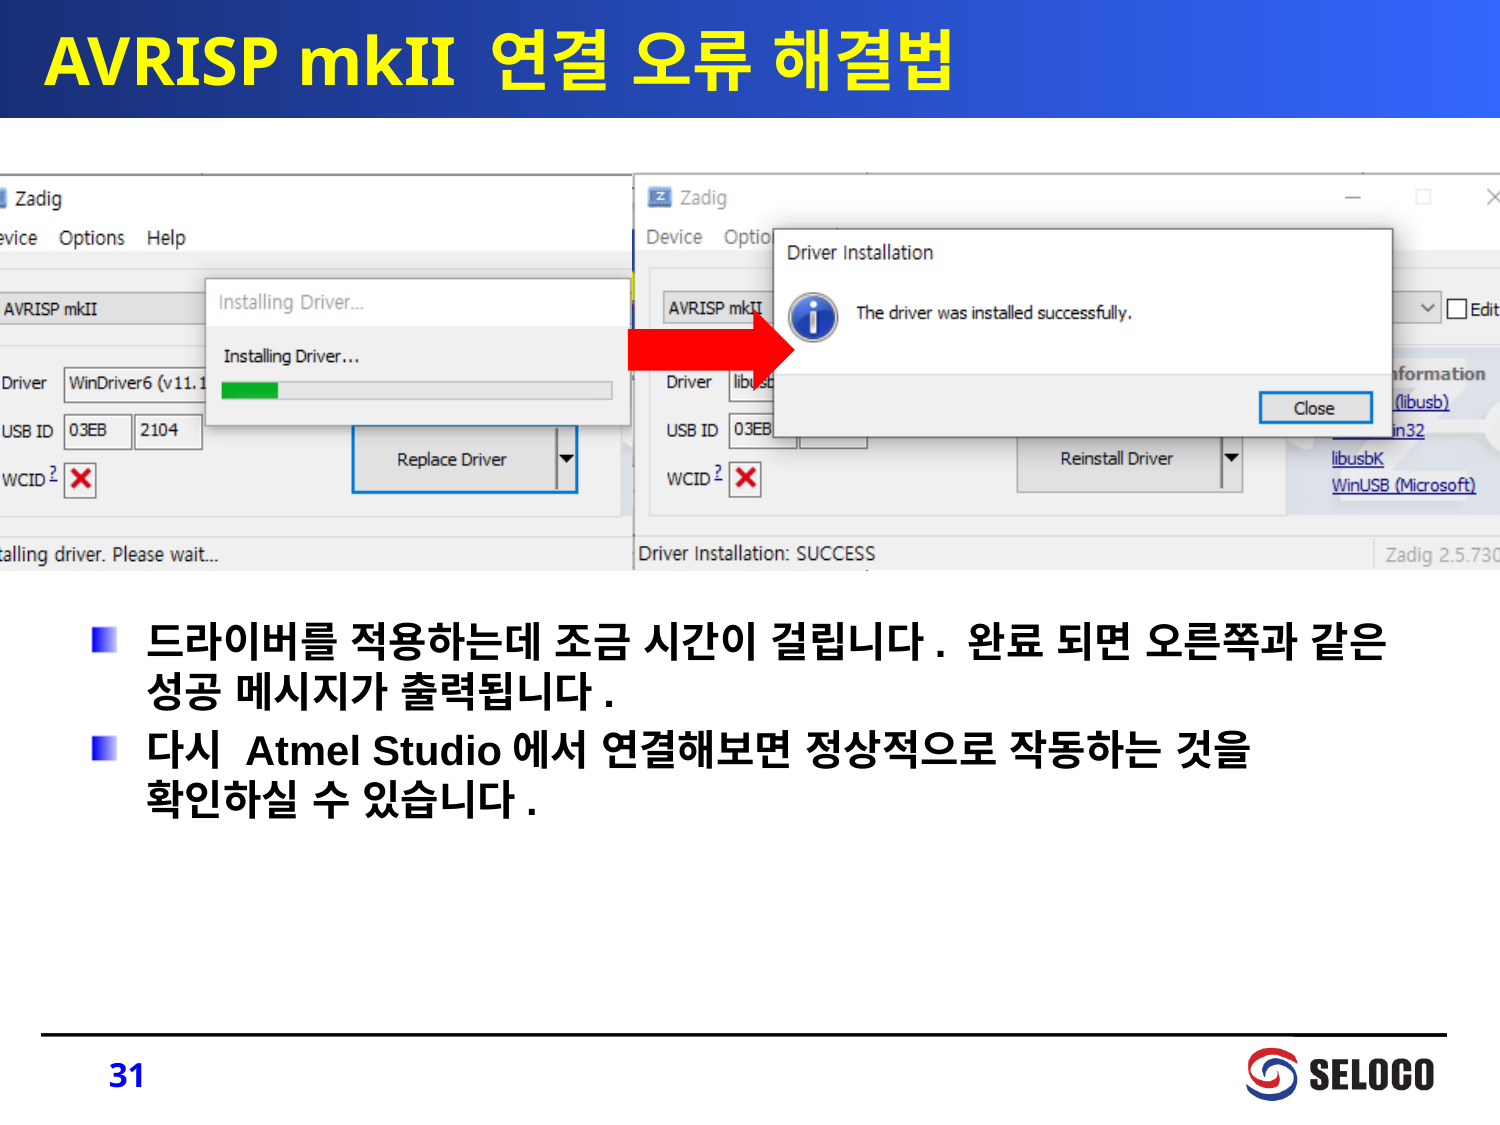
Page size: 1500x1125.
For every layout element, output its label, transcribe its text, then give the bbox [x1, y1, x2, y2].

picture [90, 625, 120, 656]
picture [0, 172, 1500, 571]
picture [90, 734, 120, 764]
slide_number 31 [76, 1046, 162, 1111]
list 드라이버를 적용하는데 조금 시간이 걸립니다. 완료 되면 오른쪽과 같은 성공 메시지가 출력됩니다. 다시 Atmel Studio에서 연결해보면 정상적으로 작동하는 것을 확인하실 수 있습니다. [74, 607, 1426, 1006]
title AVRISP mkII 연결 오류 해결법 [0, 0, 1500, 119]
picture [1246, 1046, 1469, 1102]
